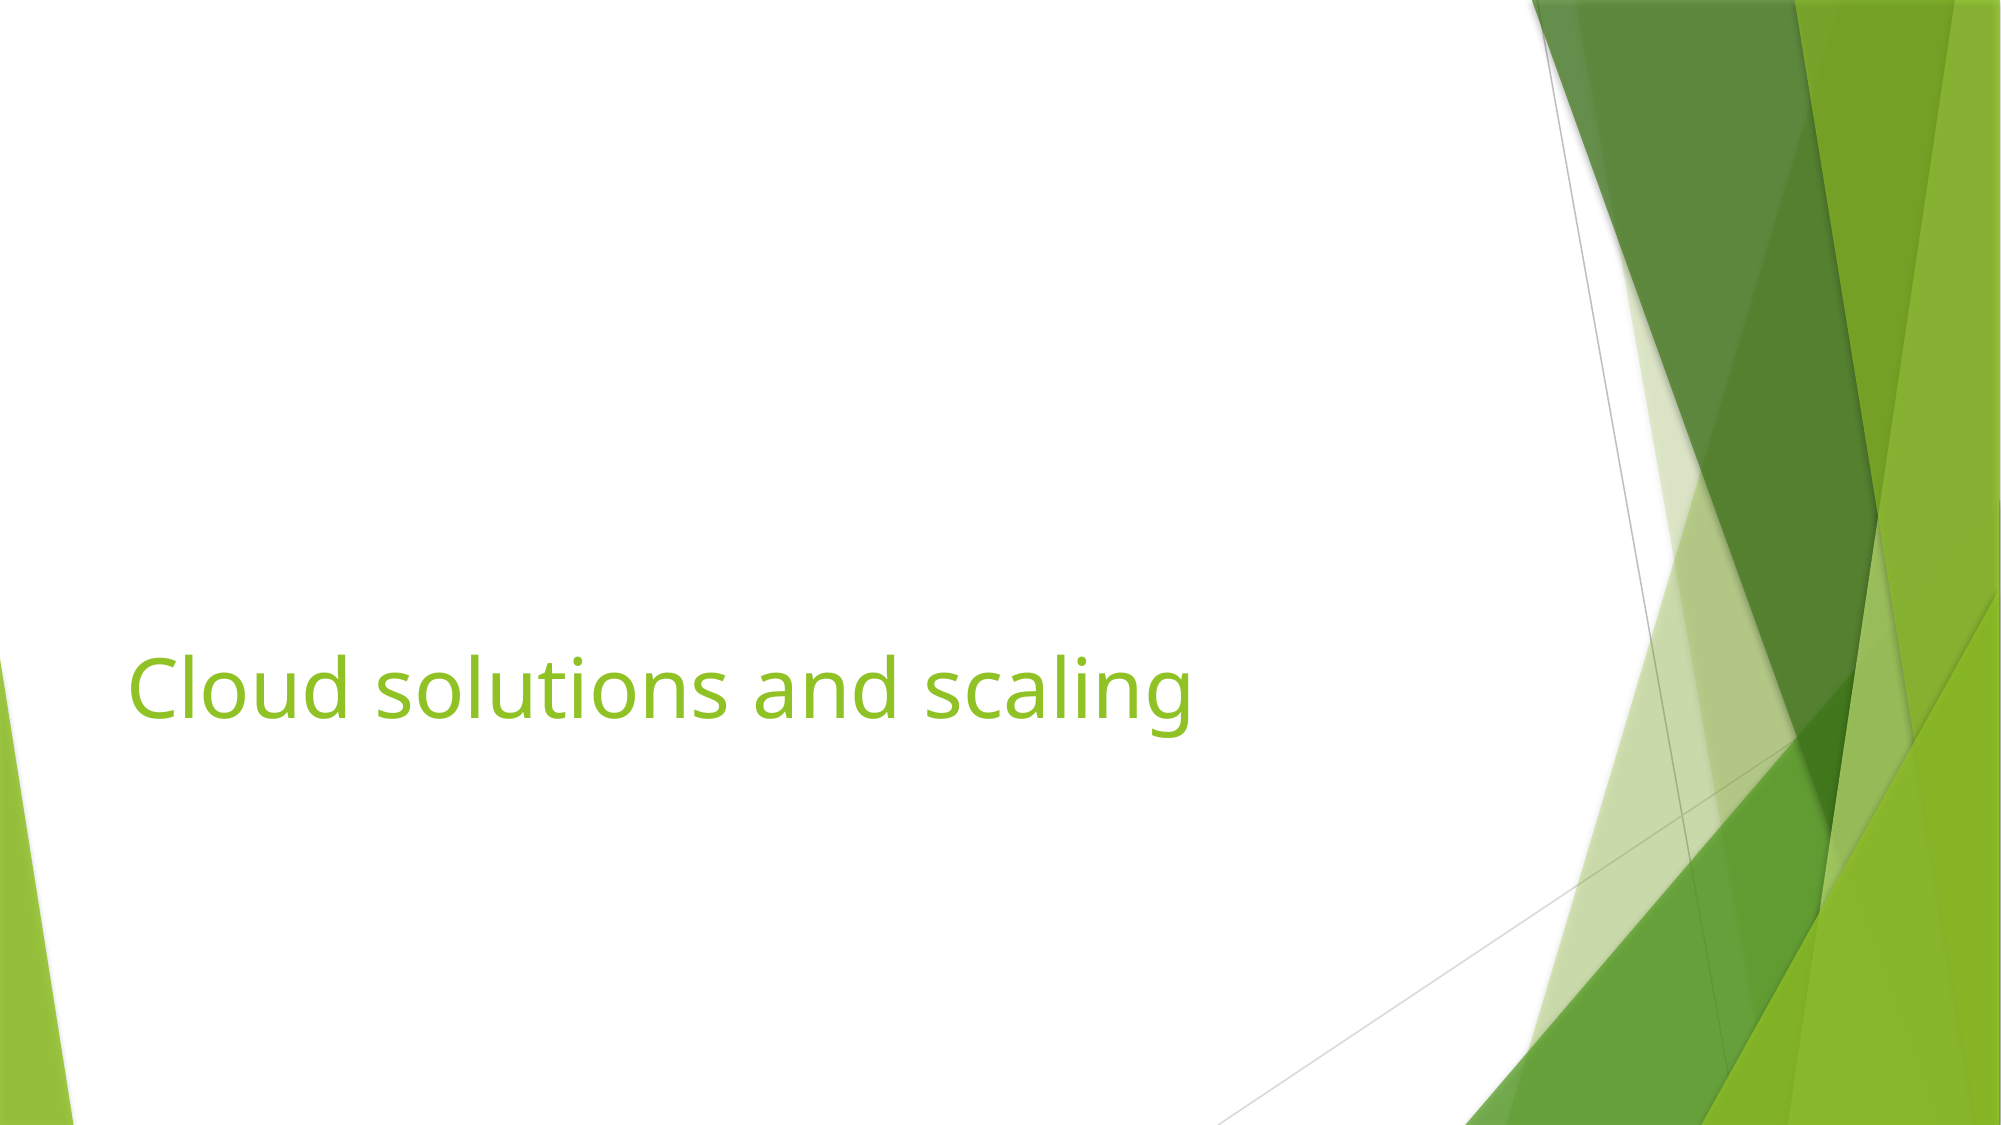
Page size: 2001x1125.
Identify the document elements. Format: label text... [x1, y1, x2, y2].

title Cloud solutions and scaling [111, 443, 1522, 743]
